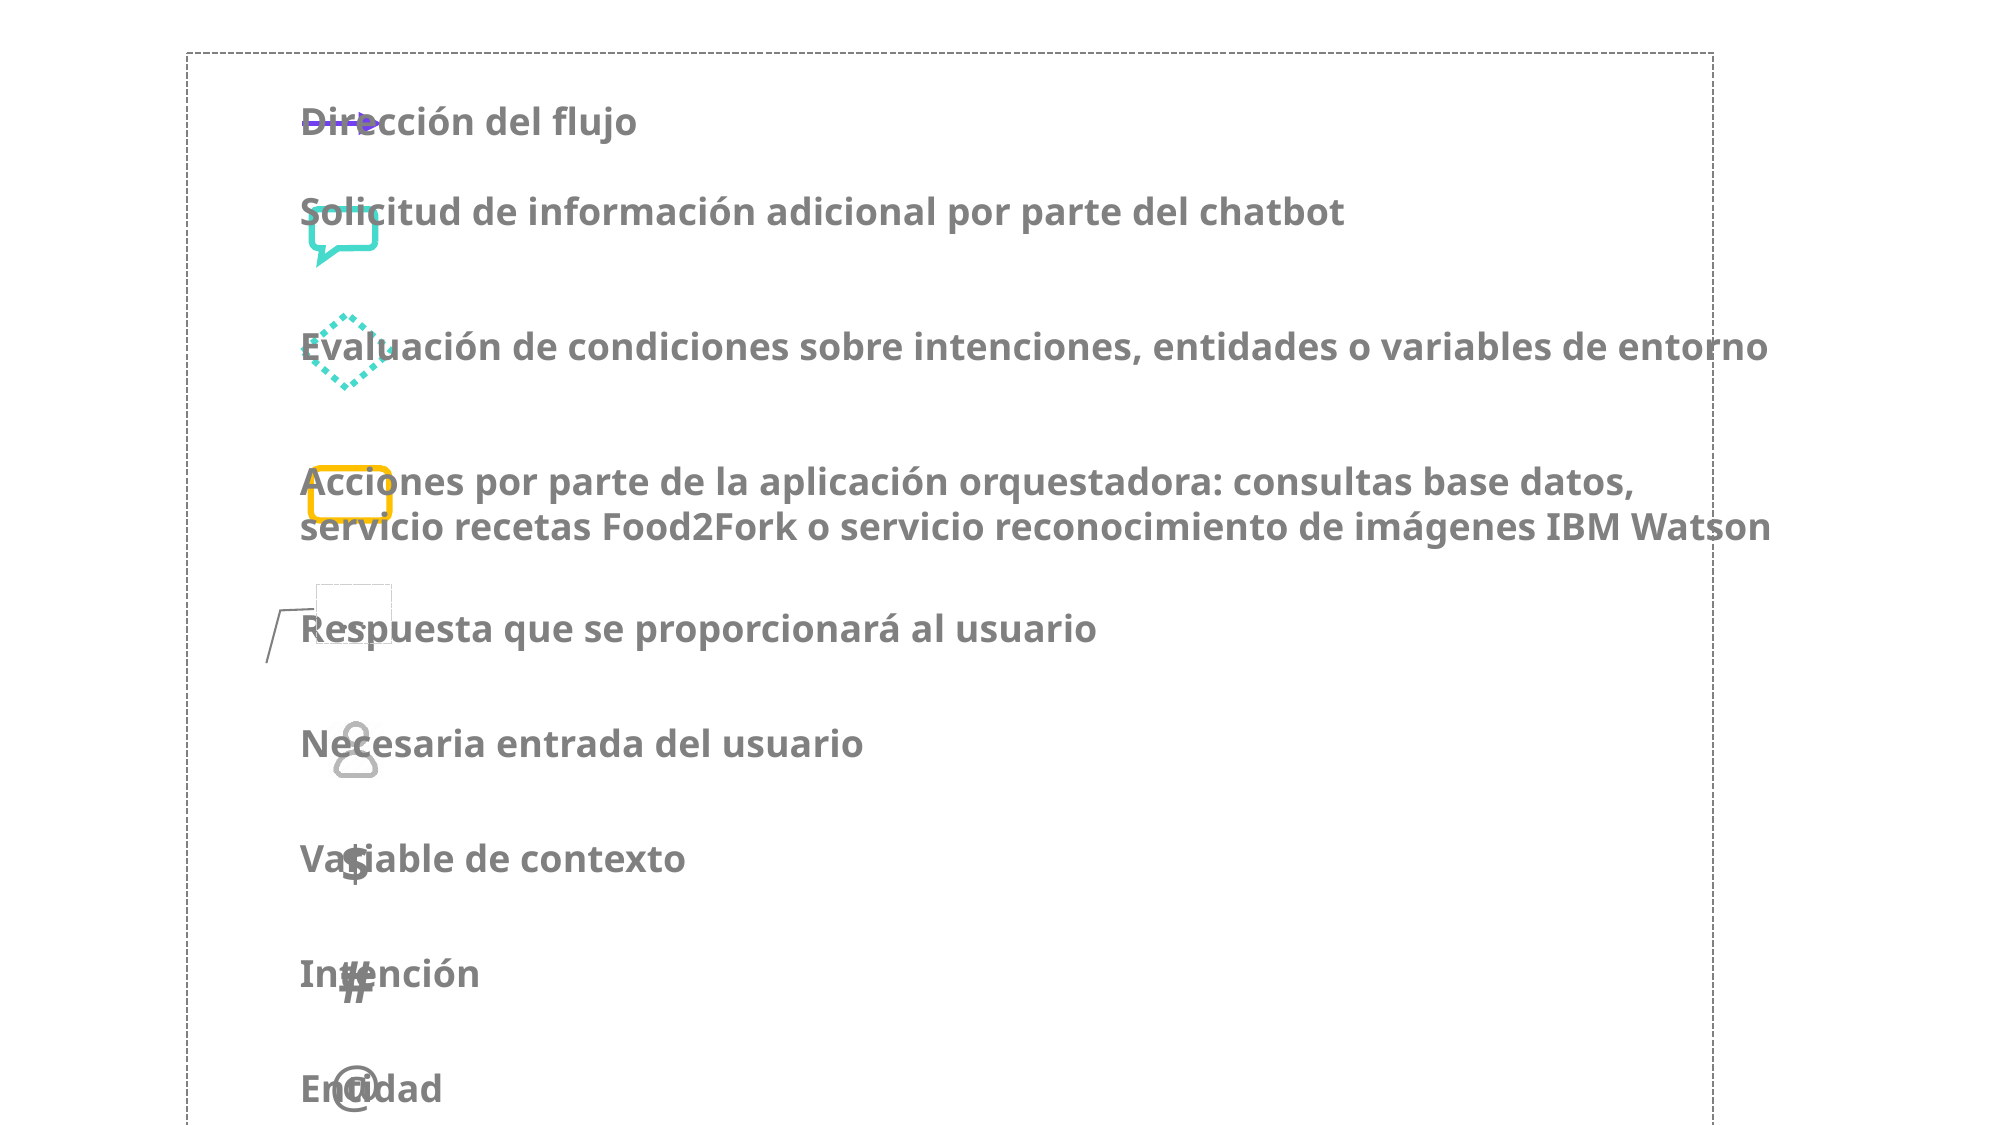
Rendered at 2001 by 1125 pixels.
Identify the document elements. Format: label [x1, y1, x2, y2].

text_box [186, 52, 1714, 1125]
